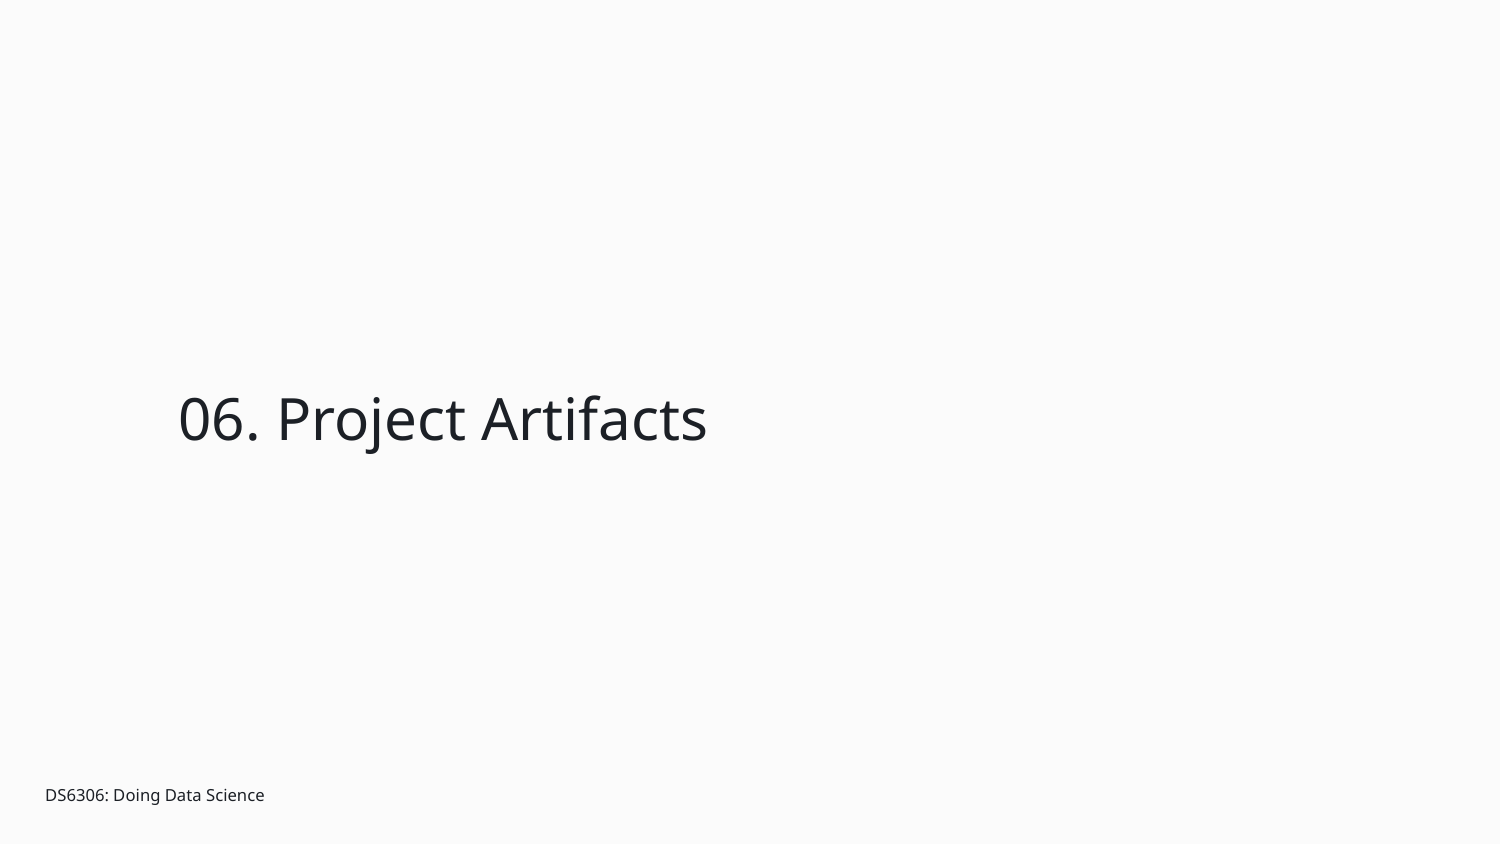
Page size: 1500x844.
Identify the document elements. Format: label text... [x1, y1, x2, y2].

subtitle DS6306: Doing Data Science [45, 790, 375, 820]
title 06. Project Artifacts [178, 390, 1431, 531]
